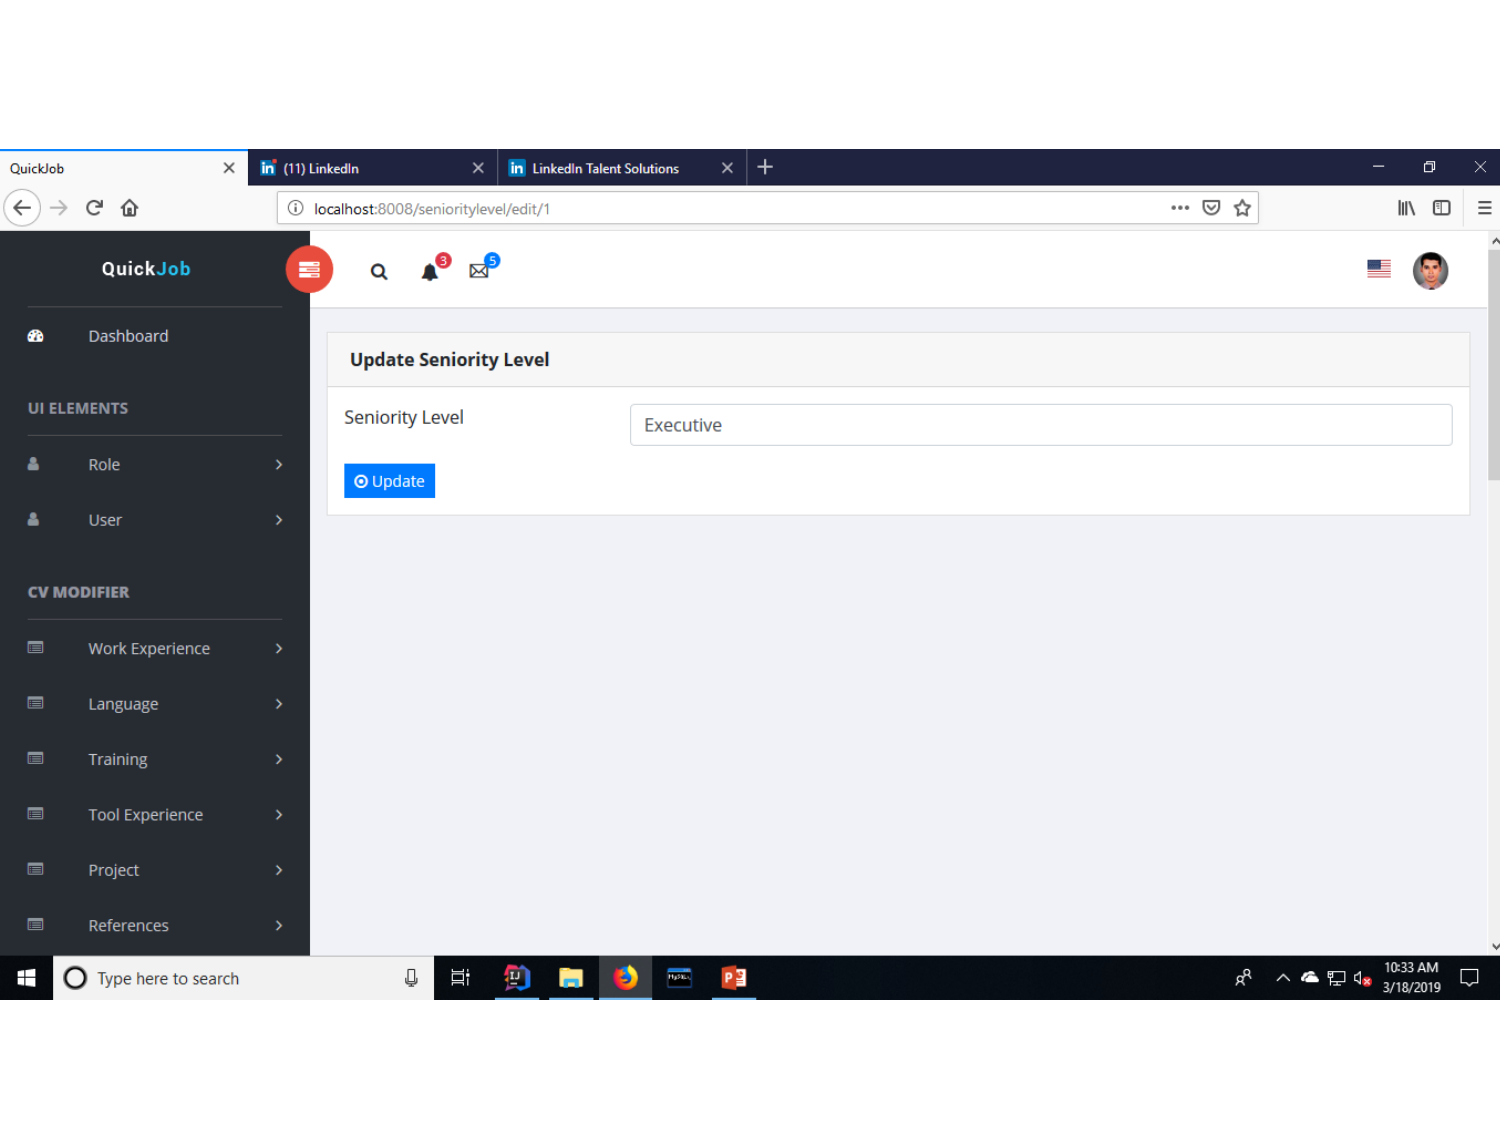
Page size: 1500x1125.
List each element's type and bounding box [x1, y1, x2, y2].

picture [0, 149, 1500, 1001]
